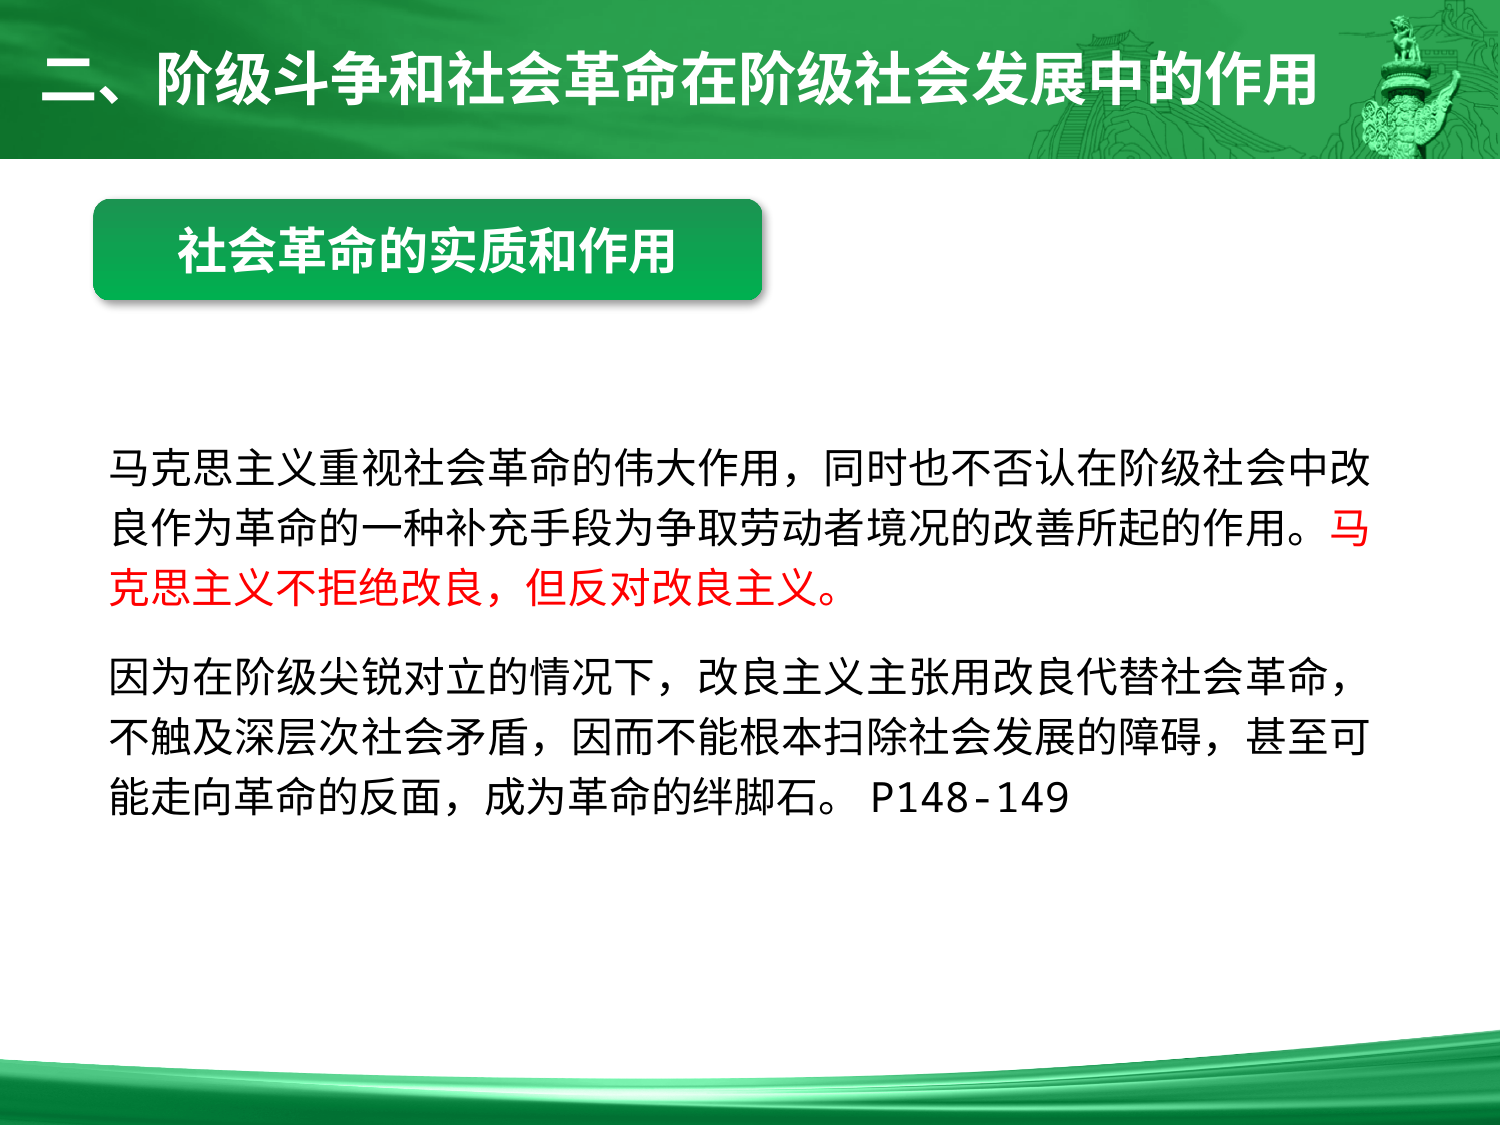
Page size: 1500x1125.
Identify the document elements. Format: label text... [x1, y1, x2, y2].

picture [0, 0, 1500, 159]
text_box 二、阶级斗争和社会革命在阶级社会发展中的作用 [0, 34, 1361, 120]
picture [0, 1027, 1500, 1125]
text_box 社会革命的实质和作用 [92, 198, 764, 302]
text_box 马克思主义重视社会革命的伟大作用，同时也不否认在阶级社会中改良作为革命的一种补充手段为争取劳动者境况的改善所起的作用。马克思主义不拒绝改良，但反对改良主义。 因为在阶级尖锐对立的情况下，改良主义主张用改良代替社会革命，不触及深层次社会矛盾，因而不能根本扫除社会发展的障碍，甚至可能走向革命的反面，成为革命的绊脚石。P148-149 [93, 424, 1386, 829]
